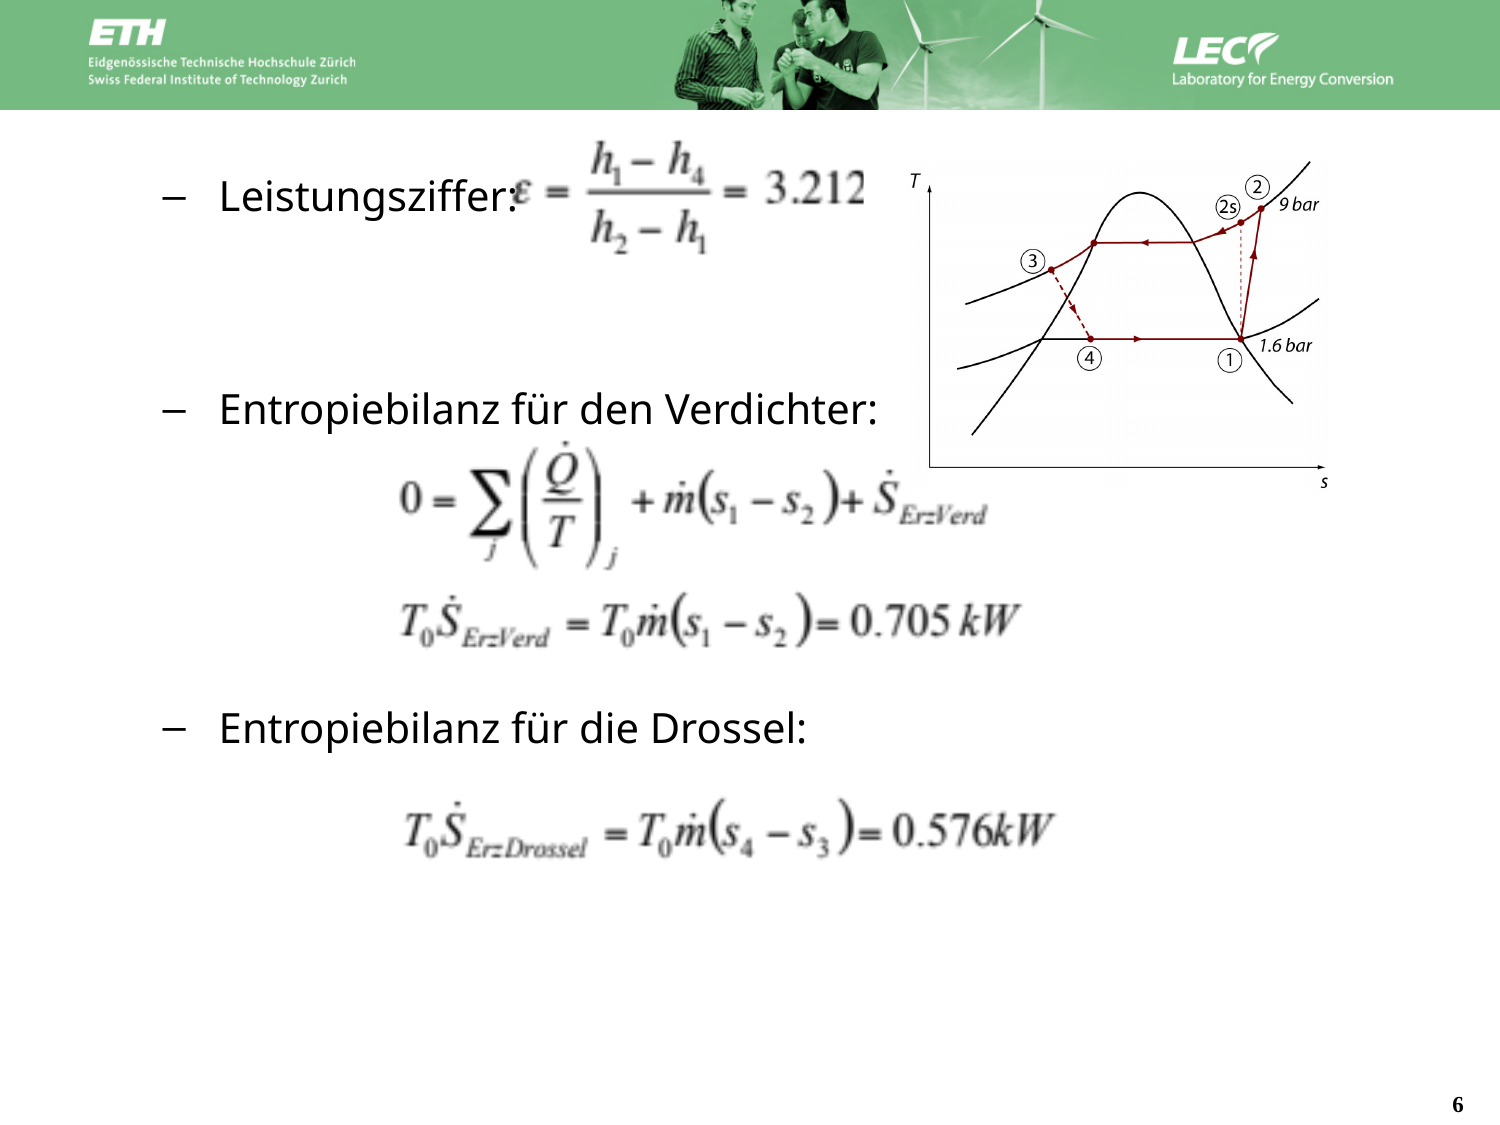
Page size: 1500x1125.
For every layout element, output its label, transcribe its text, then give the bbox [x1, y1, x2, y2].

picture [909, 161, 1329, 493]
text_box Leistungsziffer: Entropiebilanz für den Verdichter: Entropiebilanz für die Drossel: [162, 149, 1394, 1038]
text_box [399, 793, 1059, 870]
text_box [394, 427, 1026, 660]
picture [0, 0, 1500, 110]
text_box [511, 133, 864, 255]
